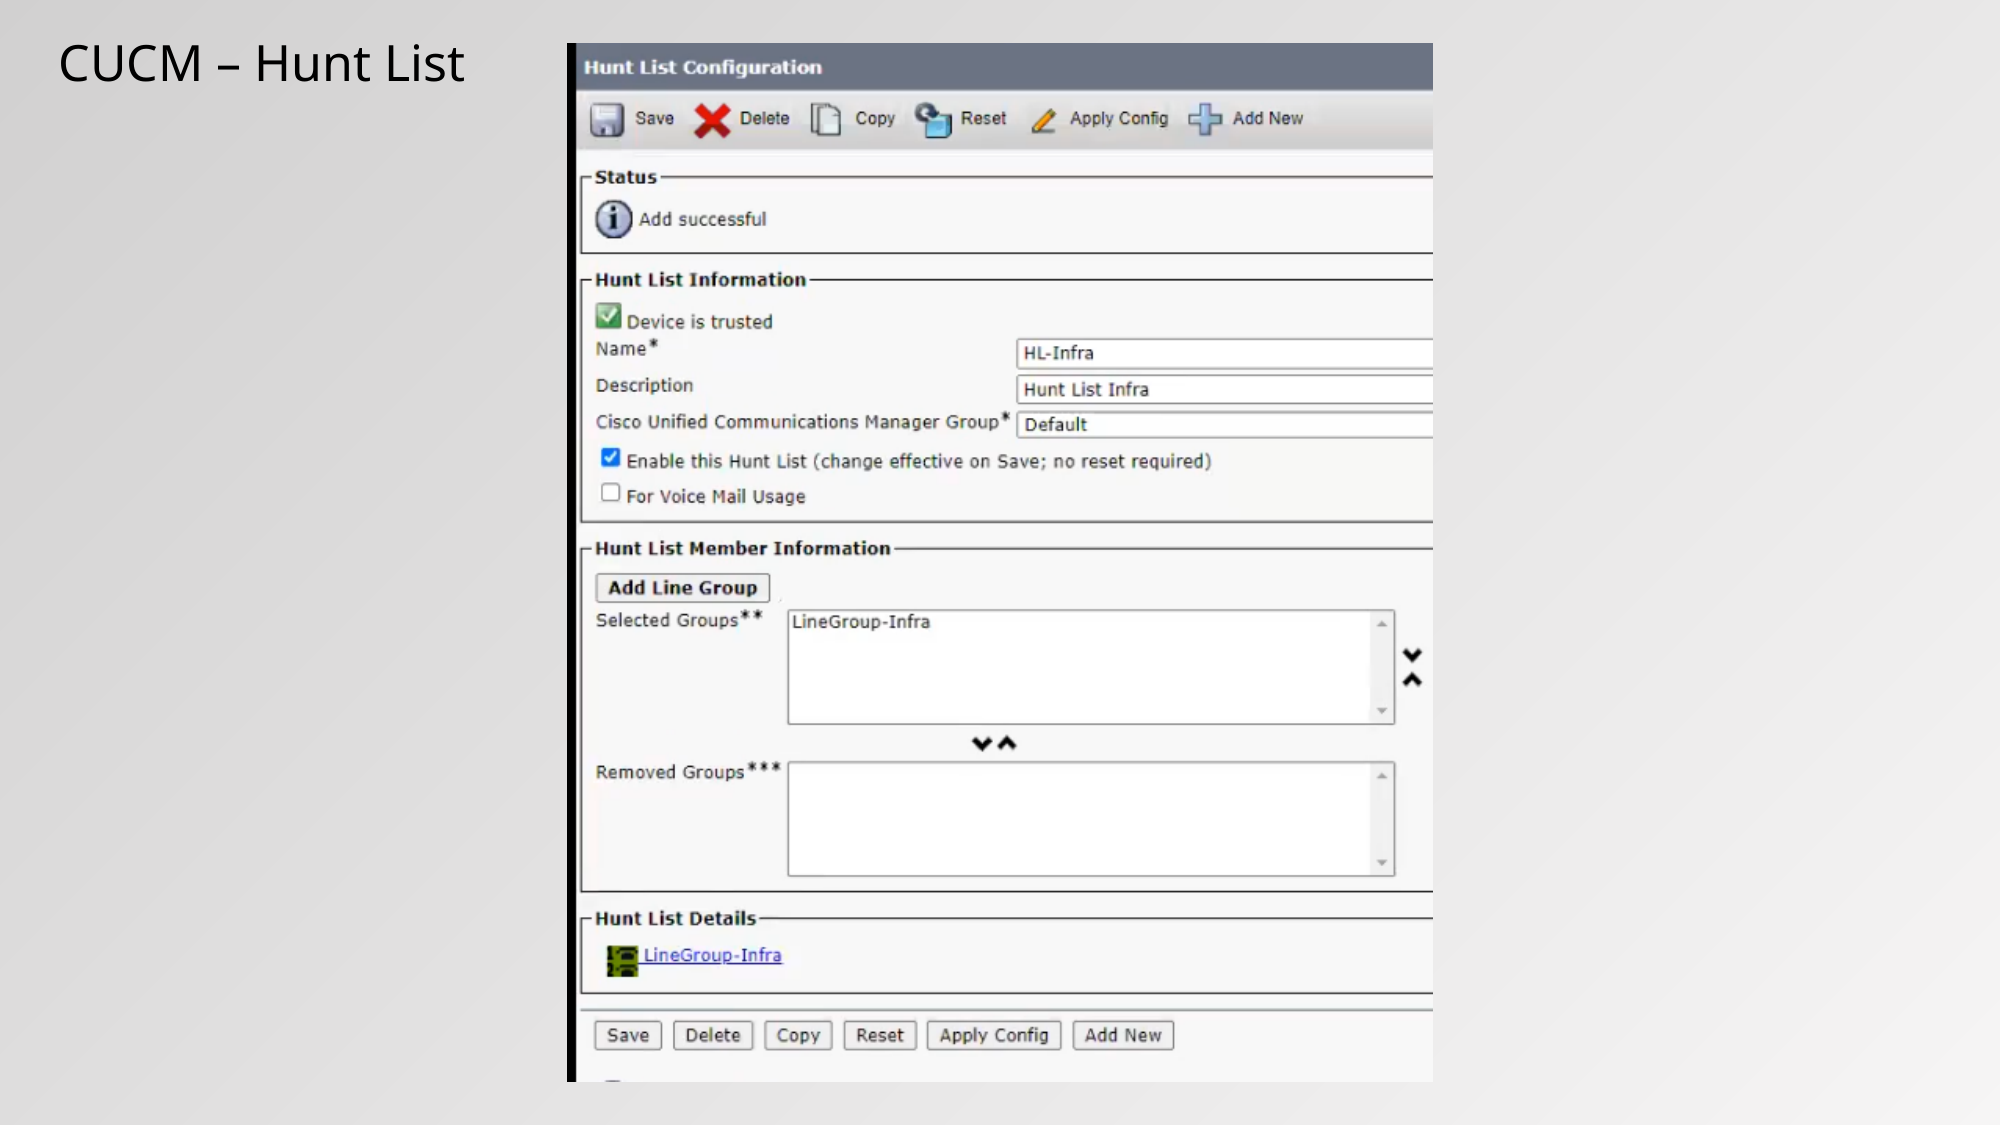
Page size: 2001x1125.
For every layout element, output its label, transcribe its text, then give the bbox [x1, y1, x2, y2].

picture [567, 43, 1433, 1082]
title CUCM – Hunt List [43, 24, 1712, 106]
